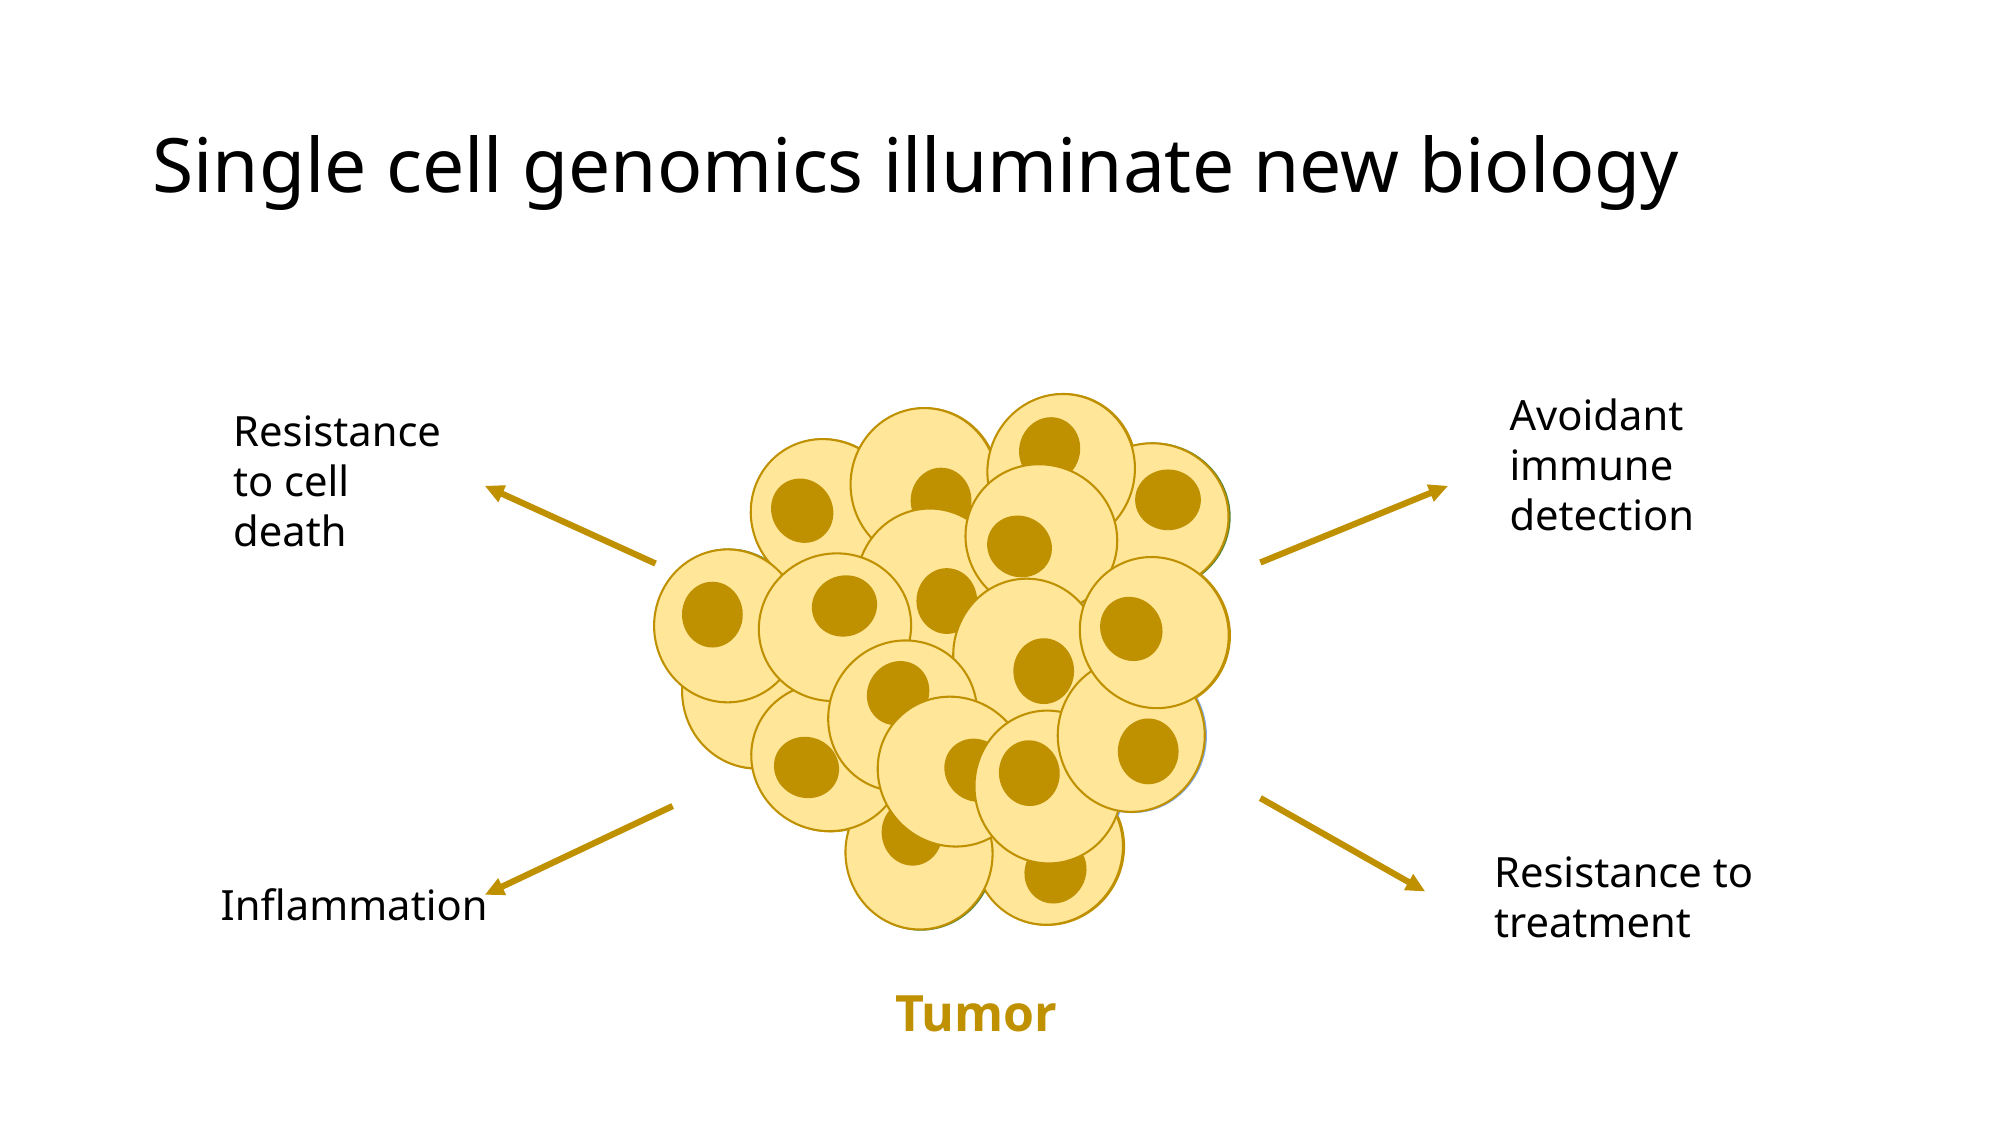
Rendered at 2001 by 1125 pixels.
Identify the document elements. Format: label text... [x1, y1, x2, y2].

text_box Avoidant immune detection [1494, 381, 1796, 547]
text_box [485, 806, 673, 895]
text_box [654, 393, 1229, 930]
text_box Resistance to treatment [1479, 838, 1780, 953]
text_box Inflammation [205, 871, 503, 937]
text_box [485, 485, 656, 564]
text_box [1260, 485, 1448, 563]
title Single cell genomics illuminate new biology [137, 59, 1921, 278]
text_box Resistance to cell death [218, 396, 486, 562]
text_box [1260, 798, 1425, 892]
text_box Tumor [880, 974, 1072, 1050]
